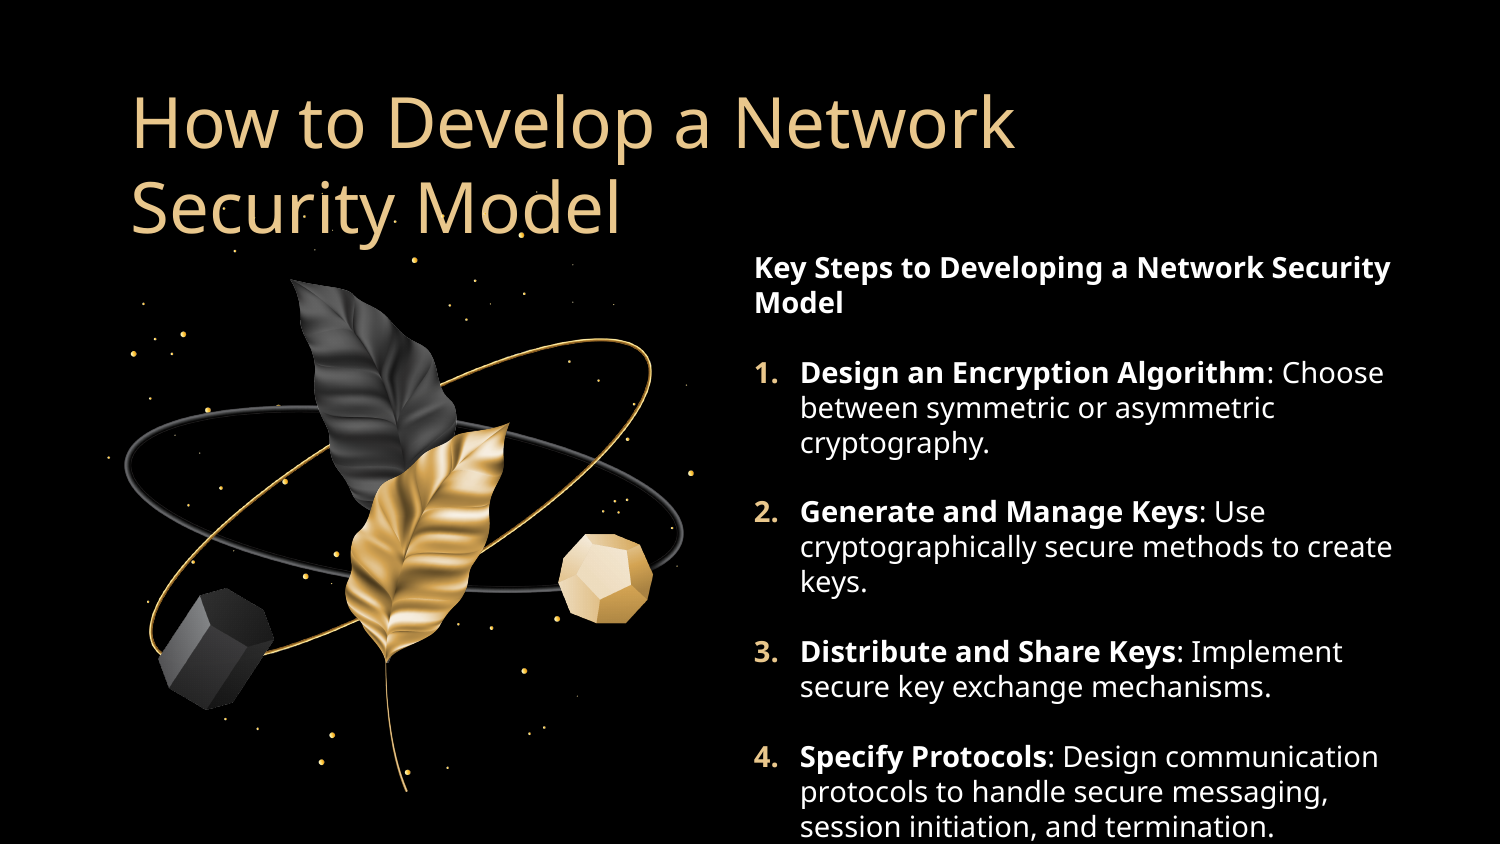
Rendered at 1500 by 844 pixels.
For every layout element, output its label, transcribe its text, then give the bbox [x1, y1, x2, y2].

title How to Develop a Network Security Model [115, 78, 1195, 165]
picture [102, 191, 698, 793]
list Key Steps to Developing a Network Security Model Design an Encryption Algorithm: Choose between symmetric or asymmetric cryptography. Generate and Manage Keys: Use cryptographically secure methods to create keys. Distribute and Share Keys: Implement secure key exchange mechanisms. Specify Protocols: Design communication protocols to handle secure messaging, session initiation, and termination. [709, 234, 1449, 775]
